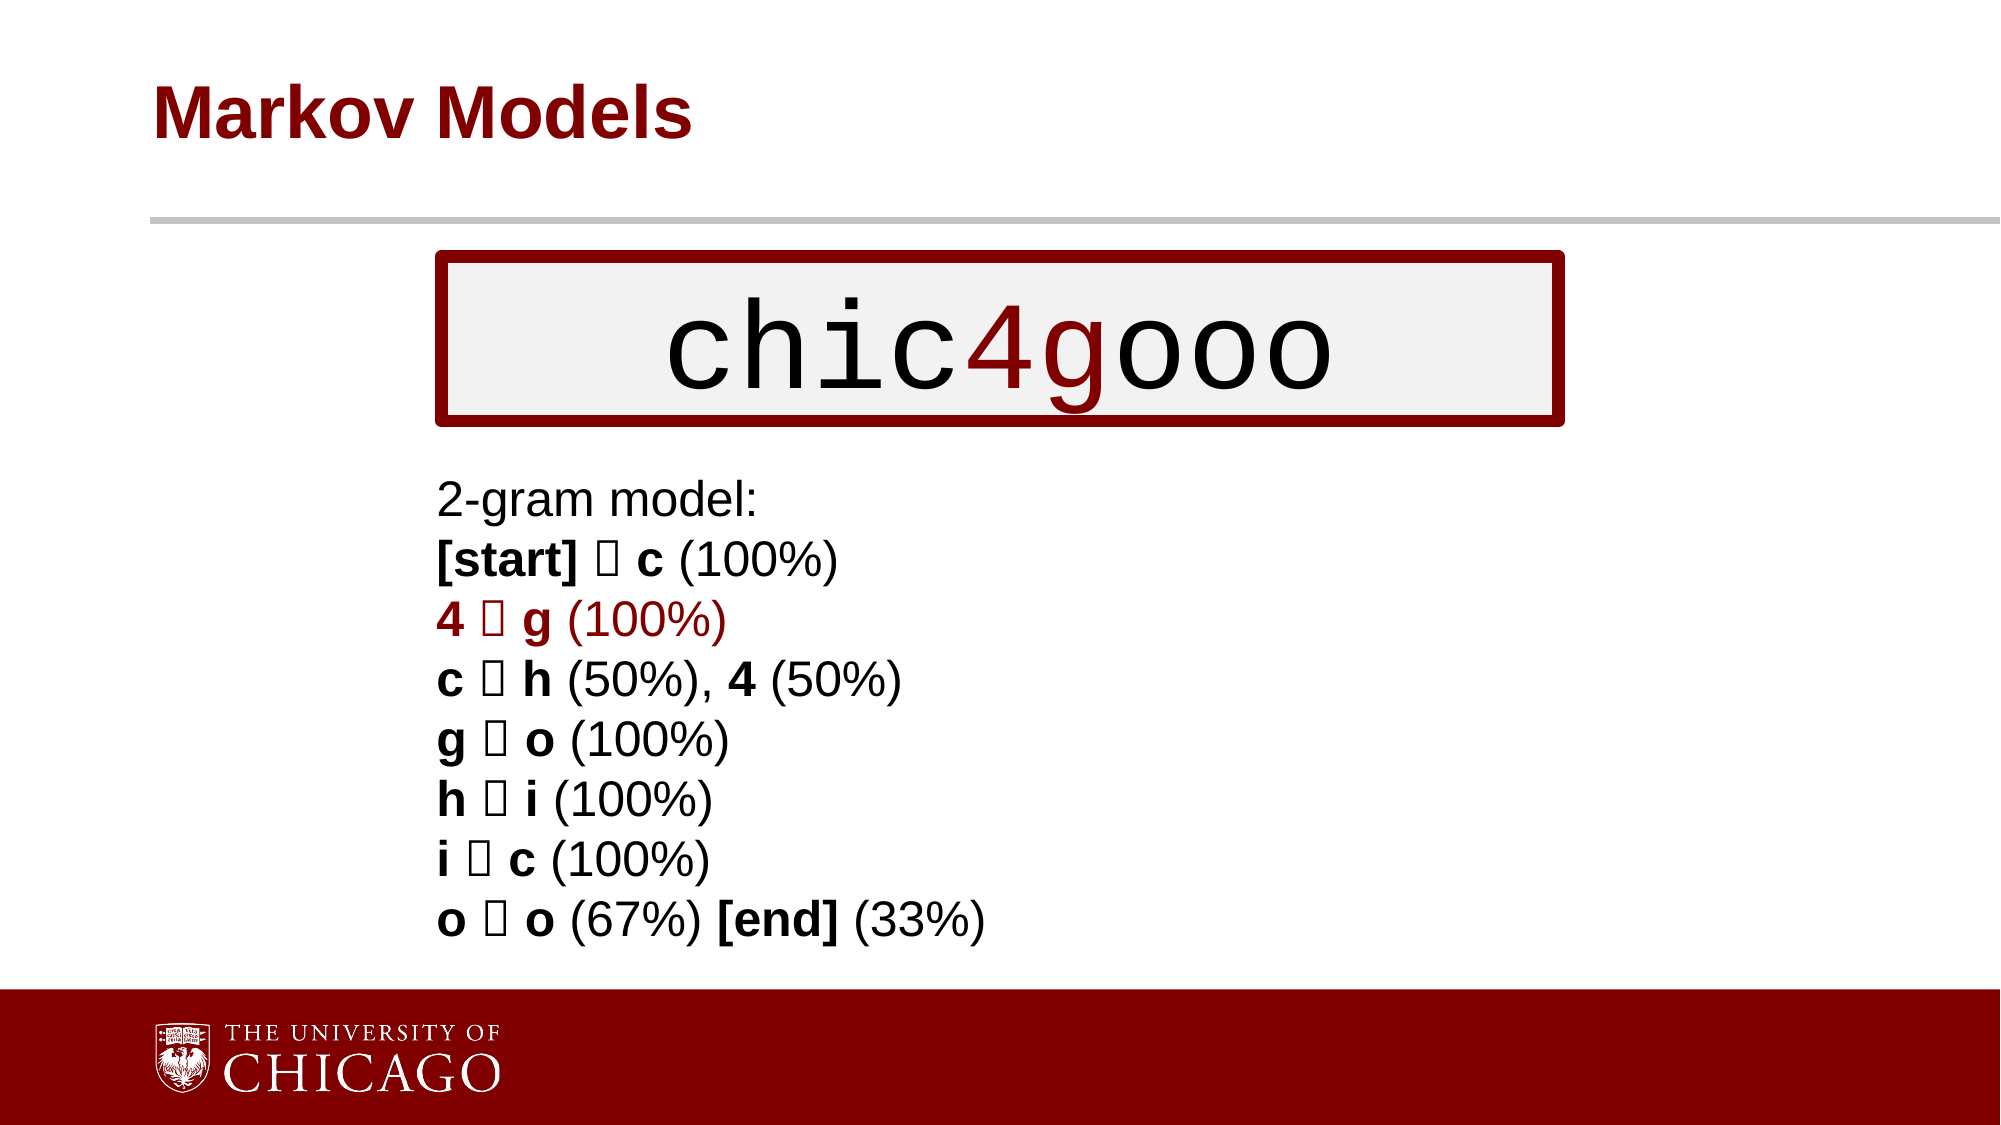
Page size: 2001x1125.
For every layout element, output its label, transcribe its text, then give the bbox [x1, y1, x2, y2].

text_box chic4gooo [441, 256, 1559, 422]
title Markov Models [137, 0, 1863, 218]
text_box 2-gram model: [start]  c (100%) 4  g (100%) c  h (50%), 4 (50%) g  o (100%) h  i (100%) i  c (100%) o  o (67%) [end] (33%) [421, 458, 1585, 1089]
